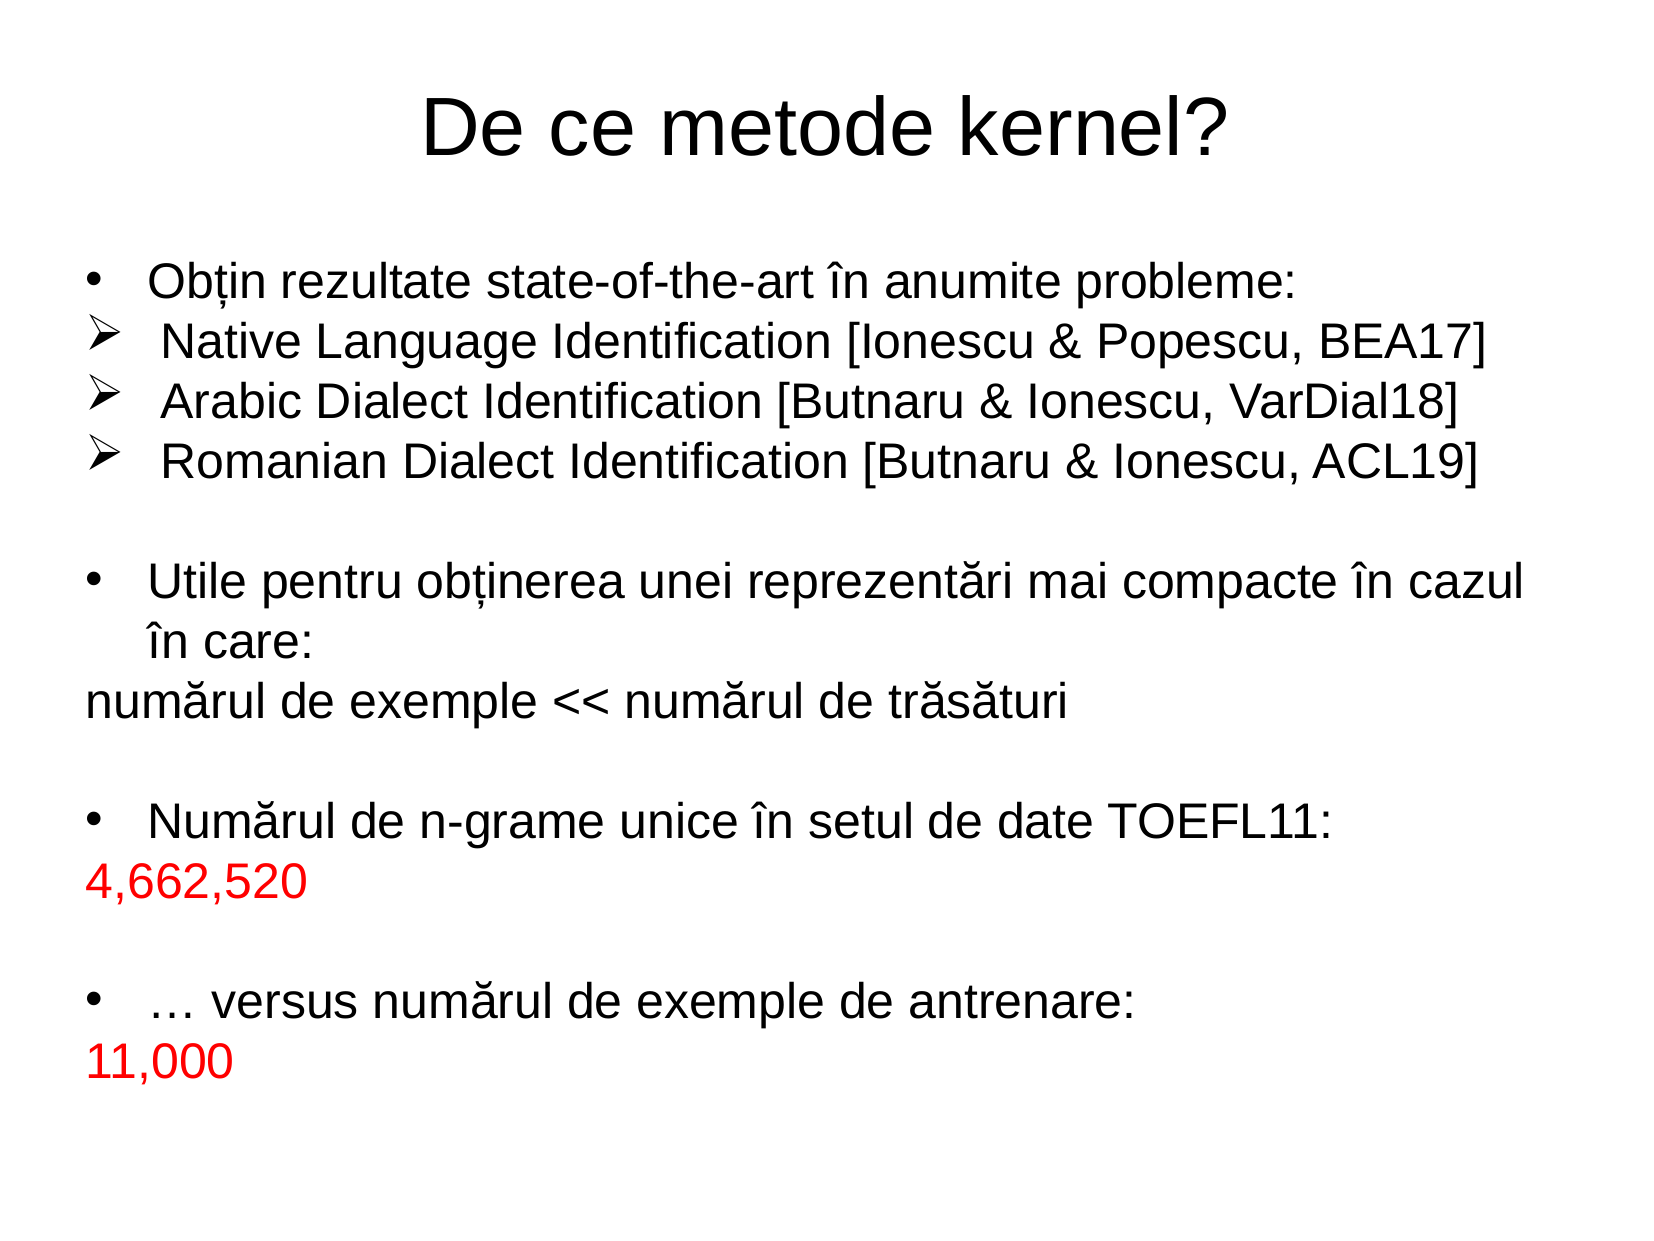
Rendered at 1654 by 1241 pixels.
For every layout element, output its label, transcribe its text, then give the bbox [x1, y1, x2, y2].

text_box De ce metode kernel? [69, 56, 1582, 206]
text_box Obțin rezultate state-of-the-art în anumite probleme: Native Language Identification [Ionescu & Popescu, BEA17] Arabic Dialect Identification [Butnaru & Ionescu, VarDial18] Romanian Dialect Identification [Butnaru & Ionescu, ACL19] Utile pentru obținerea unei reprezentări mai compacte în cazul în care: numărul de exemple << numărul de trăsături Numărul de n-grame unice în setul de date TOEFL11: 4,662,520 … versus numărul de exemple de antrenare: 11,000 [69, 231, 1582, 1153]
